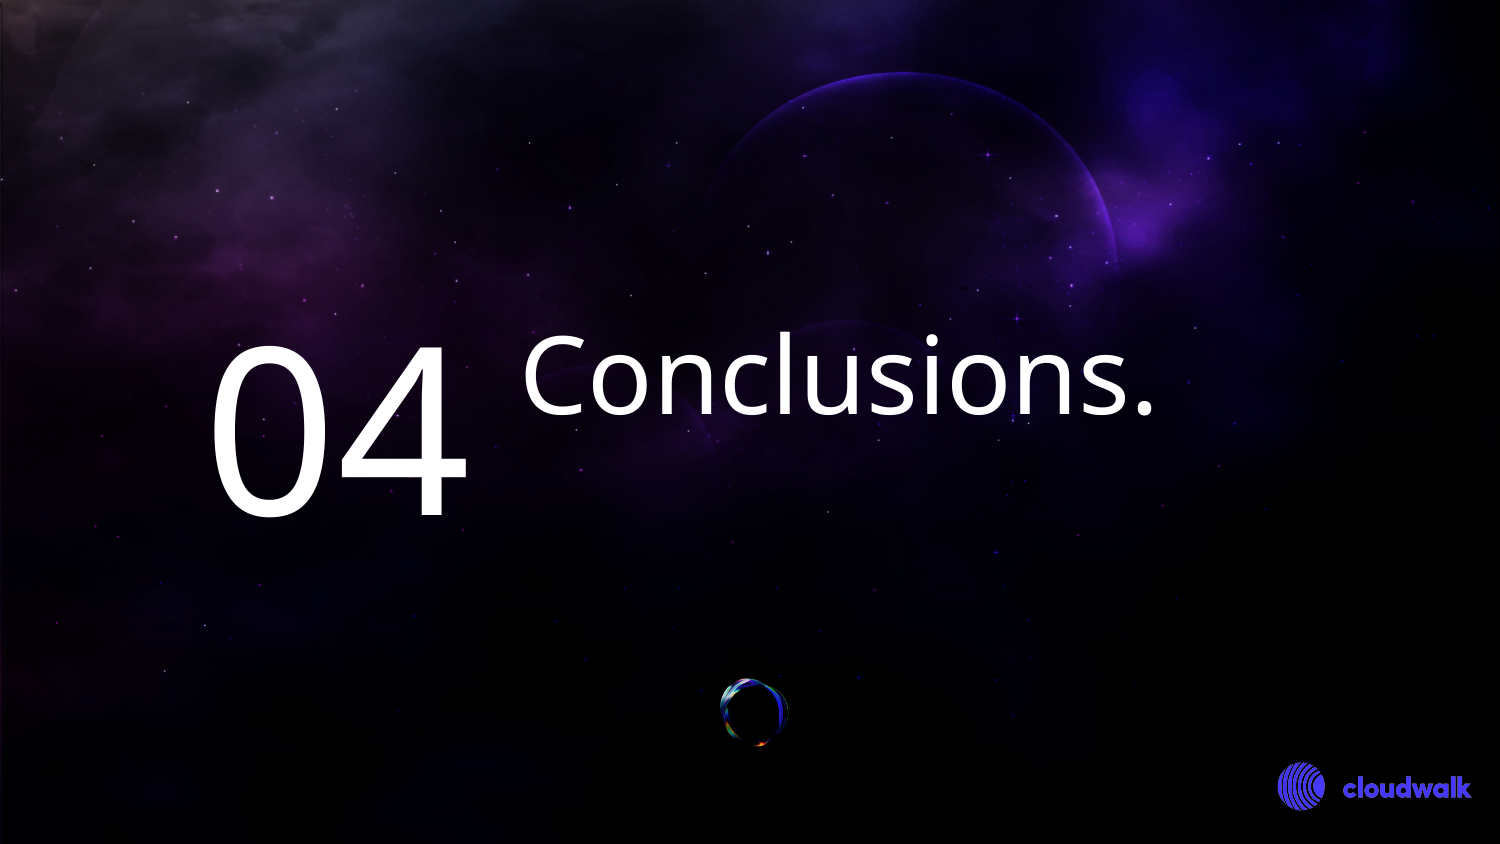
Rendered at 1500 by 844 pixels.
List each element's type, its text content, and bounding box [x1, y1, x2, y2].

picture [0, 0, 1500, 844]
title Conclusions. [504, 128, 1296, 452]
title 04 [170, 312, 505, 531]
